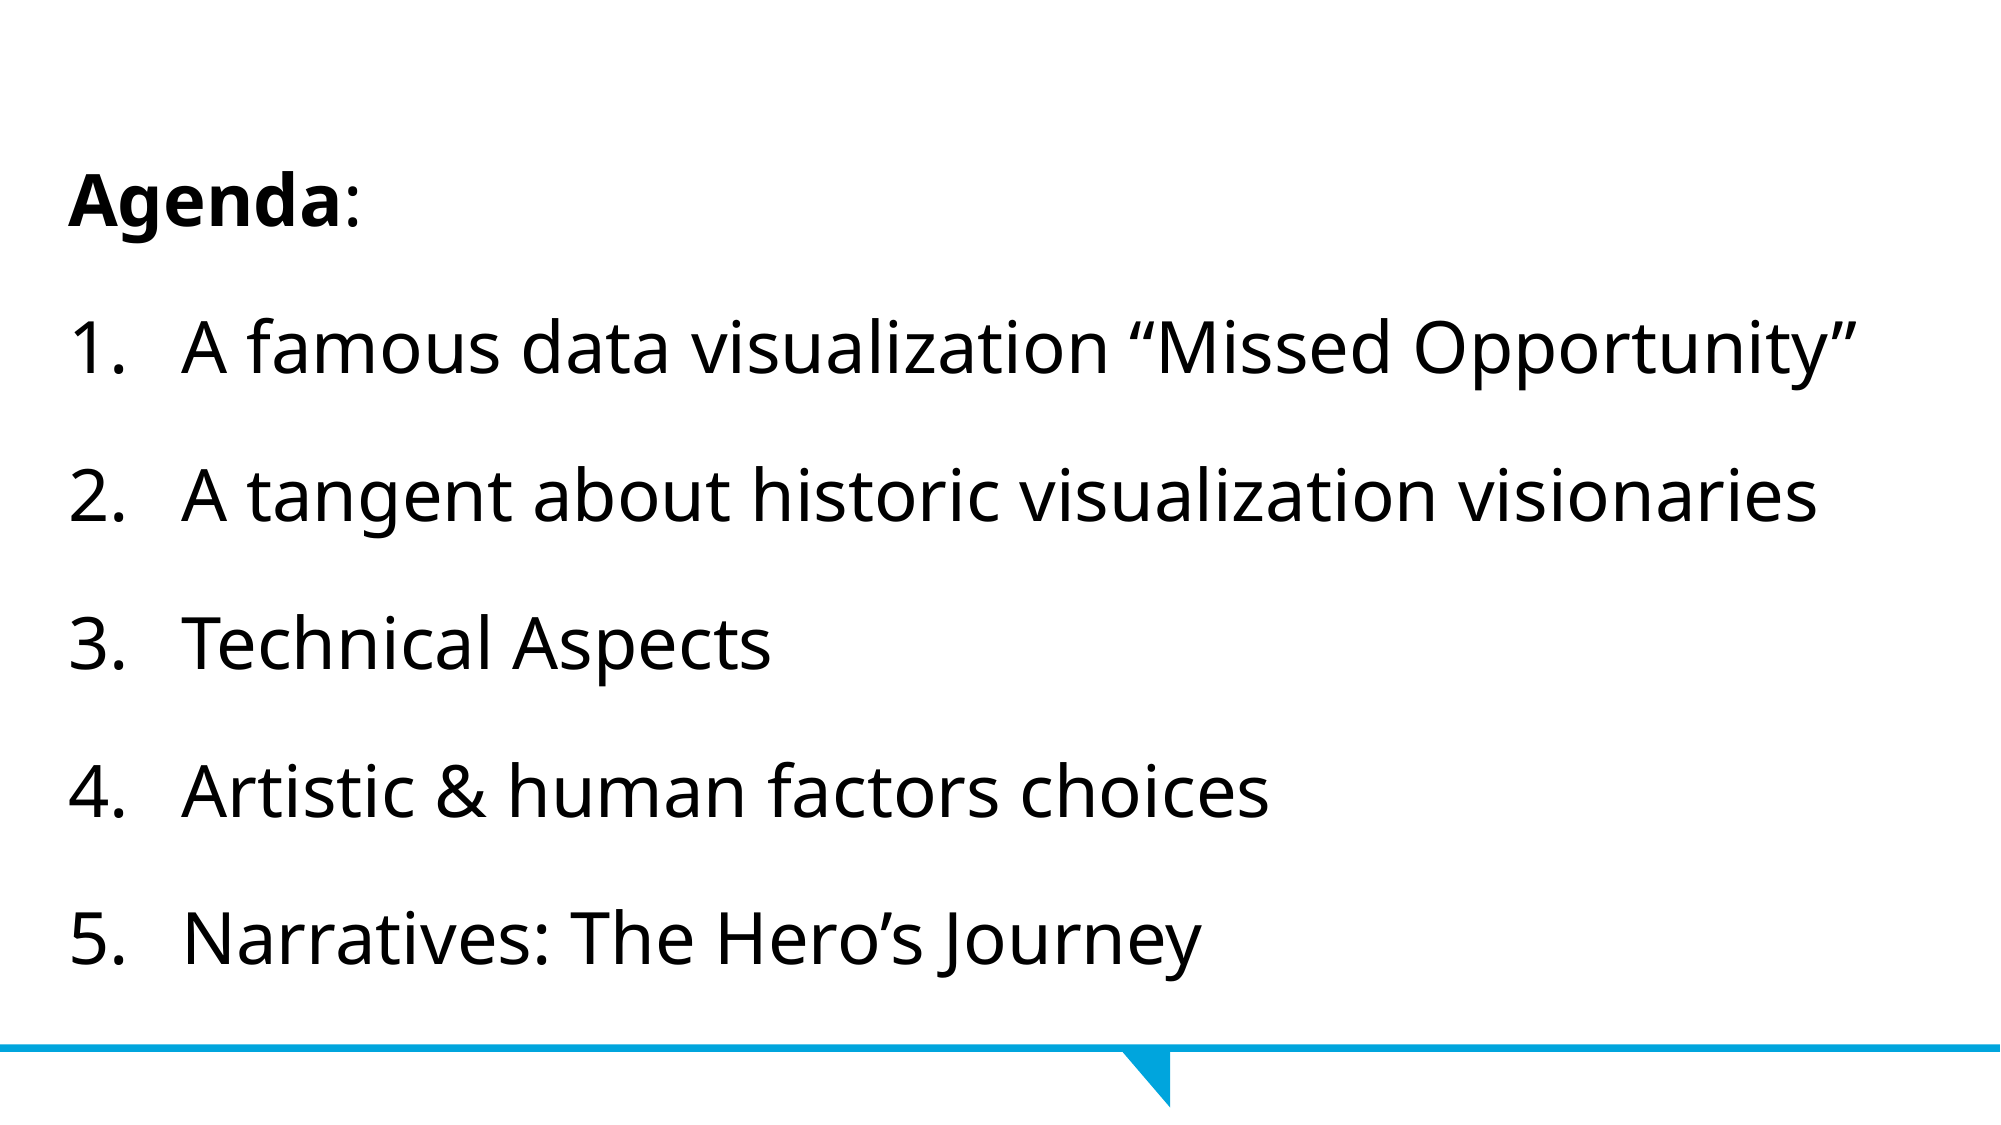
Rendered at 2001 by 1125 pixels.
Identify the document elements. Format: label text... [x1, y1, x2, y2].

list Agenda: A famous data visualization “Missed Opportunity” A tangent about historic visualization visionaries Technical Aspects Artistic & human factors choices Narratives: The Hero’s Journey [53, 92, 1886, 1017]
